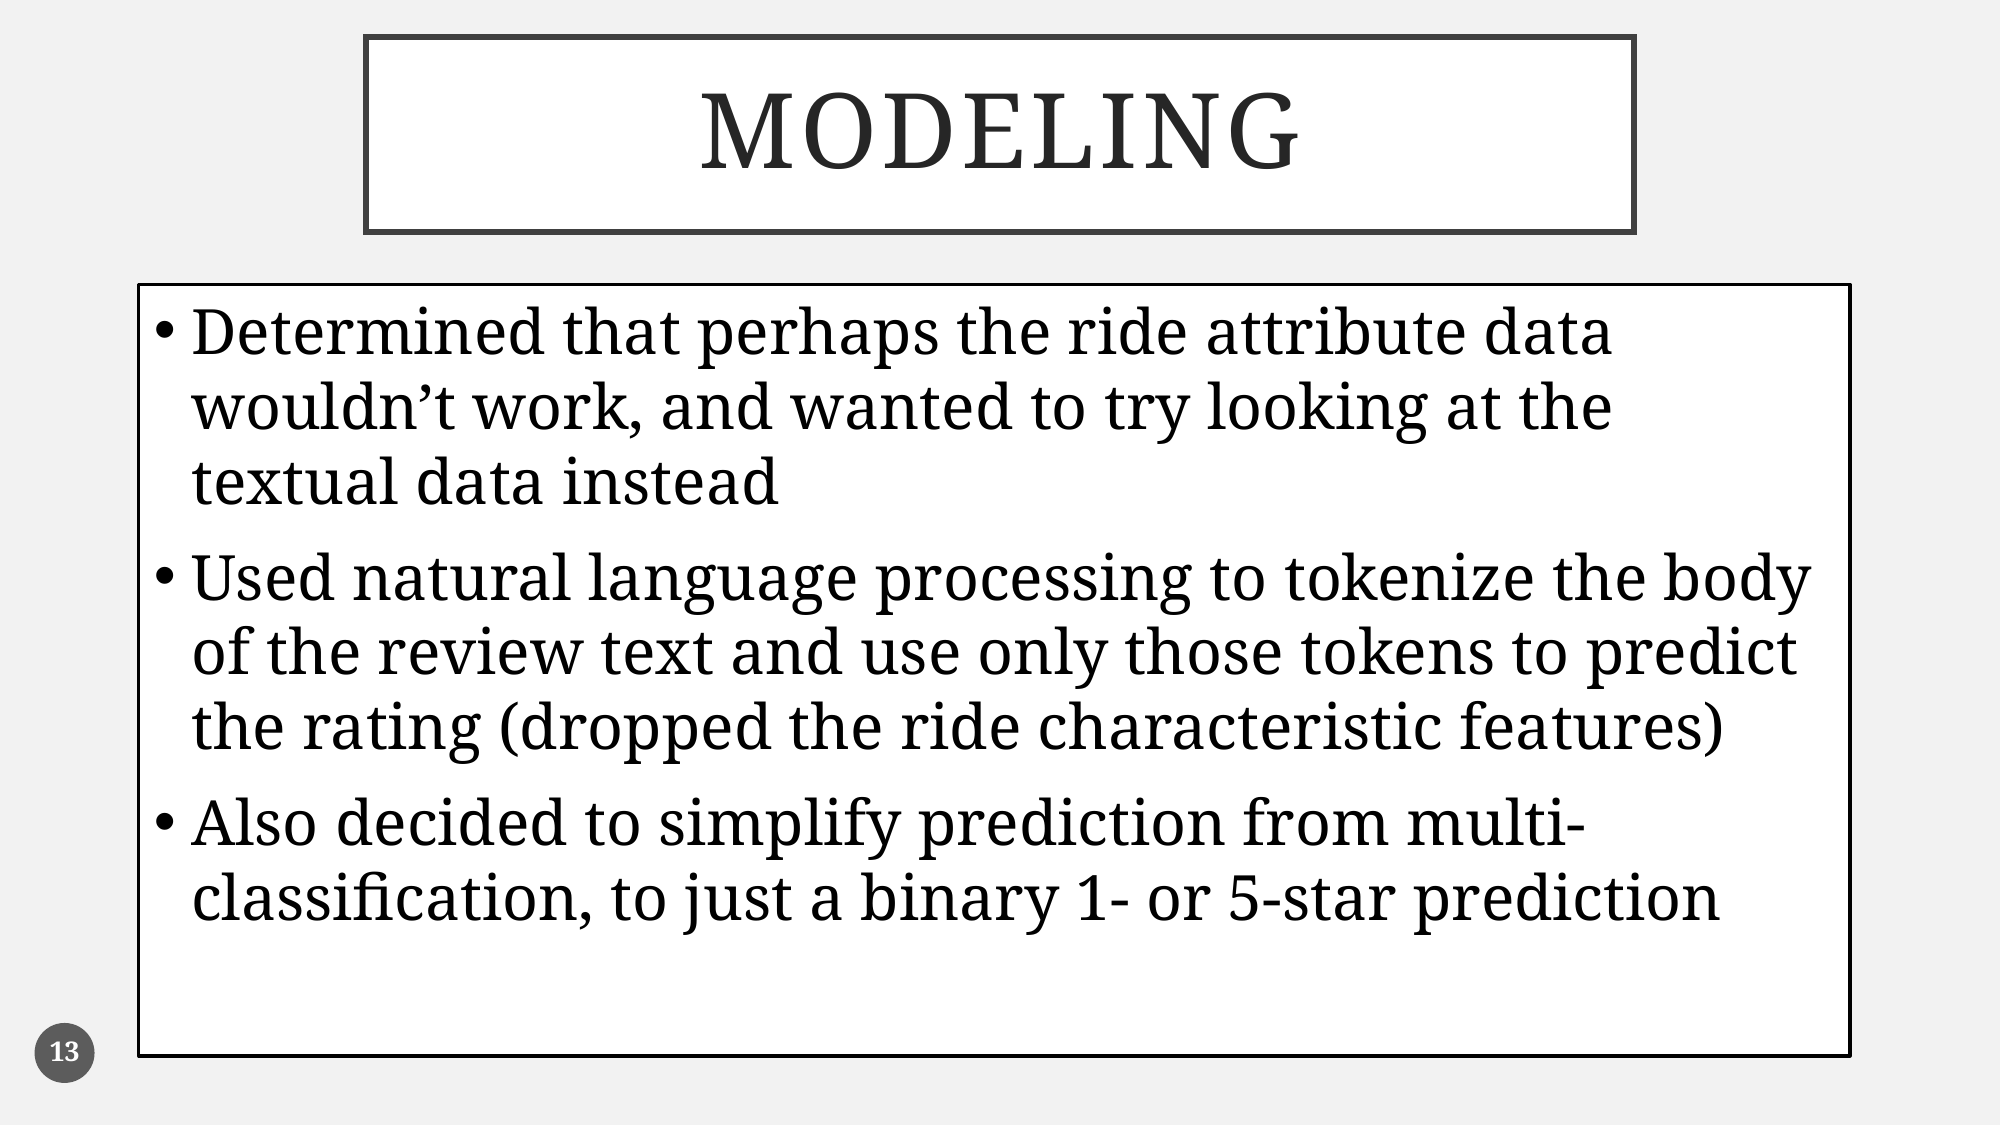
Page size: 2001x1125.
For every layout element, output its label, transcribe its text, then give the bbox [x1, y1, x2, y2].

title modeling [363, 34, 1637, 235]
list Determined that perhaps the ride attribute data wouldn’t work, and wanted to try looking at the textual data instead Used natural language processing to tokenize the body of the review text and use only those tokens to predict the rating (dropped the ride characteristic features) Also decided to simplify prediction from multi-classification, to just a binary 1- or 5-star prediction [138, 284, 1850, 1057]
slide_number 13 [34, 1022, 95, 1083]
